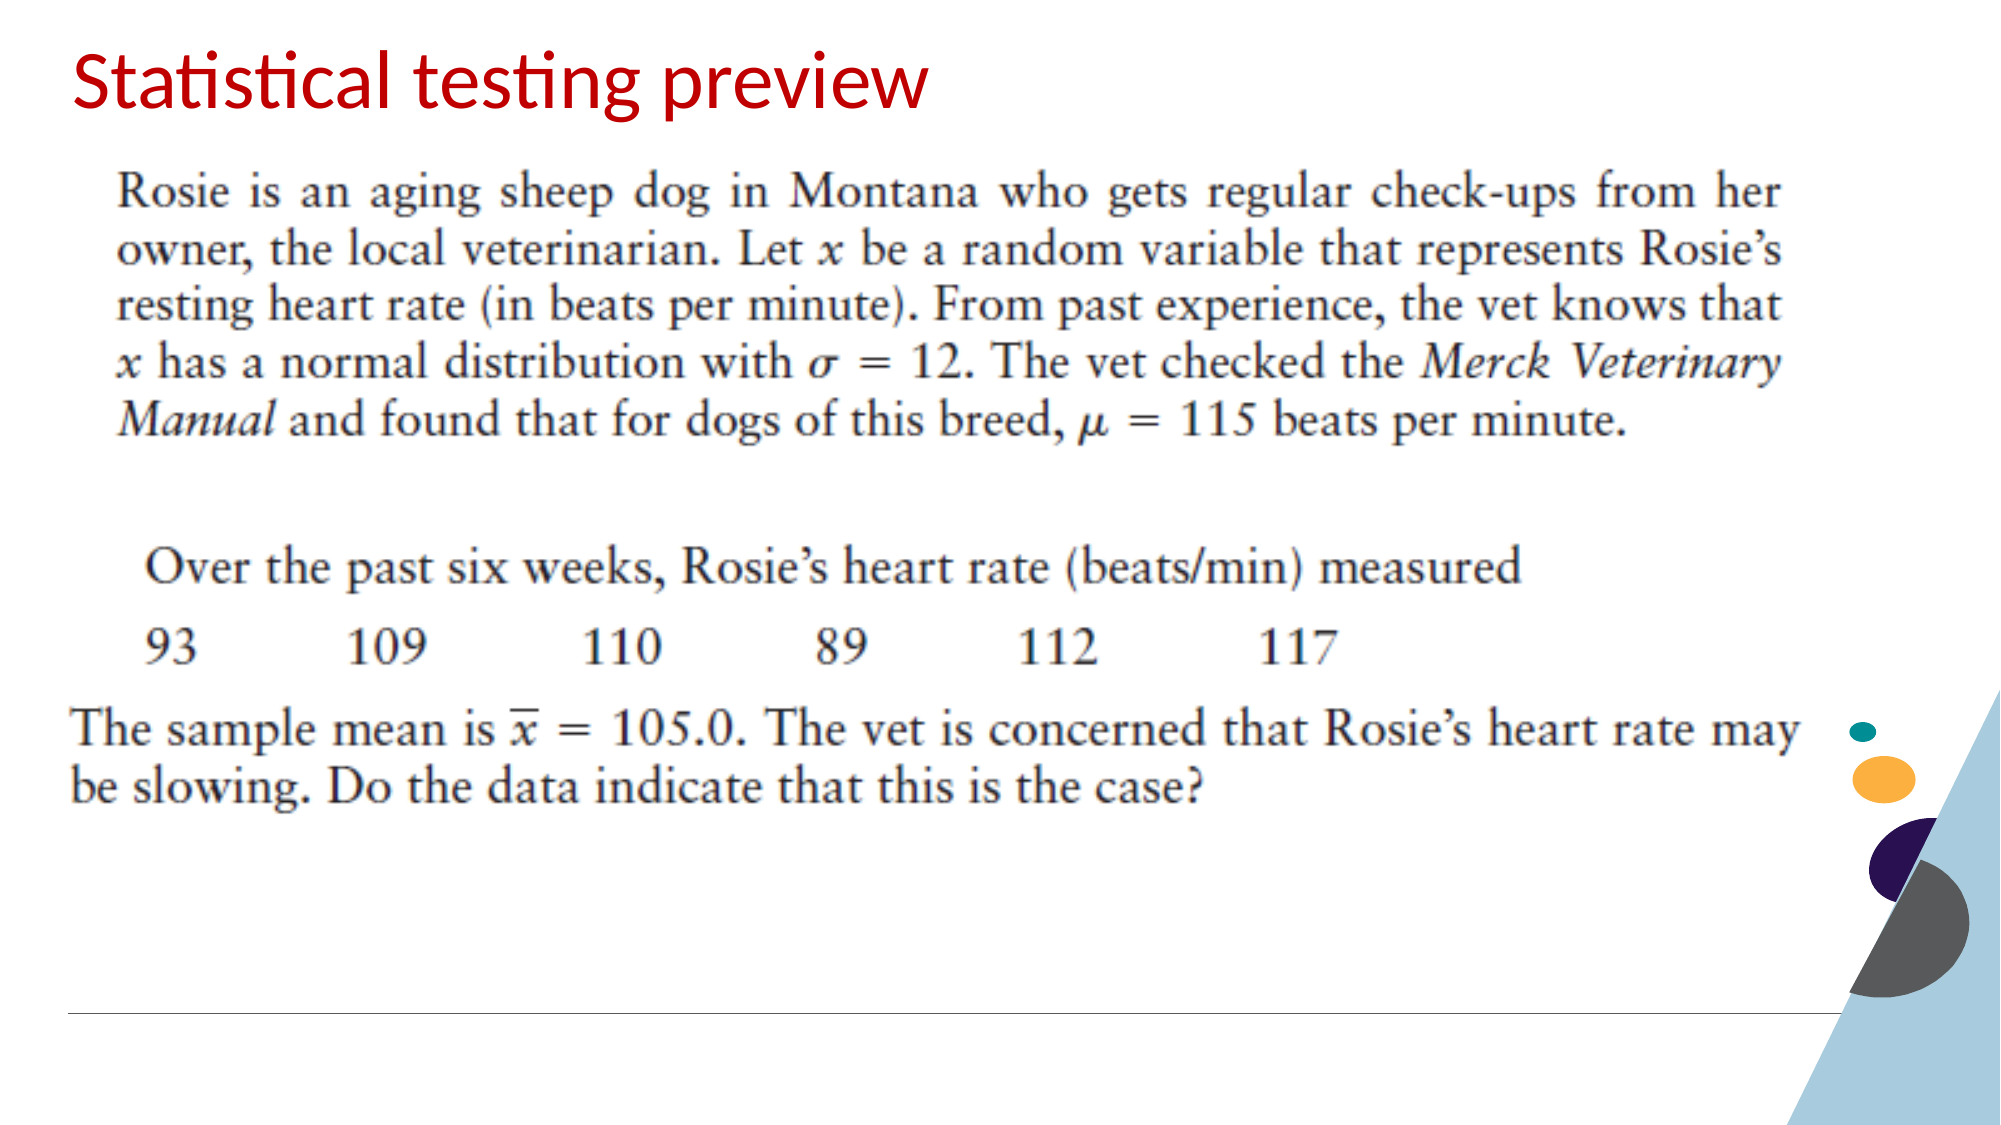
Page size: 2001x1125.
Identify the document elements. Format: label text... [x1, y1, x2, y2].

text_box Statistical testing preview [57, 36, 947, 132]
picture [80, 159, 1846, 474]
picture [31, 523, 1846, 835]
